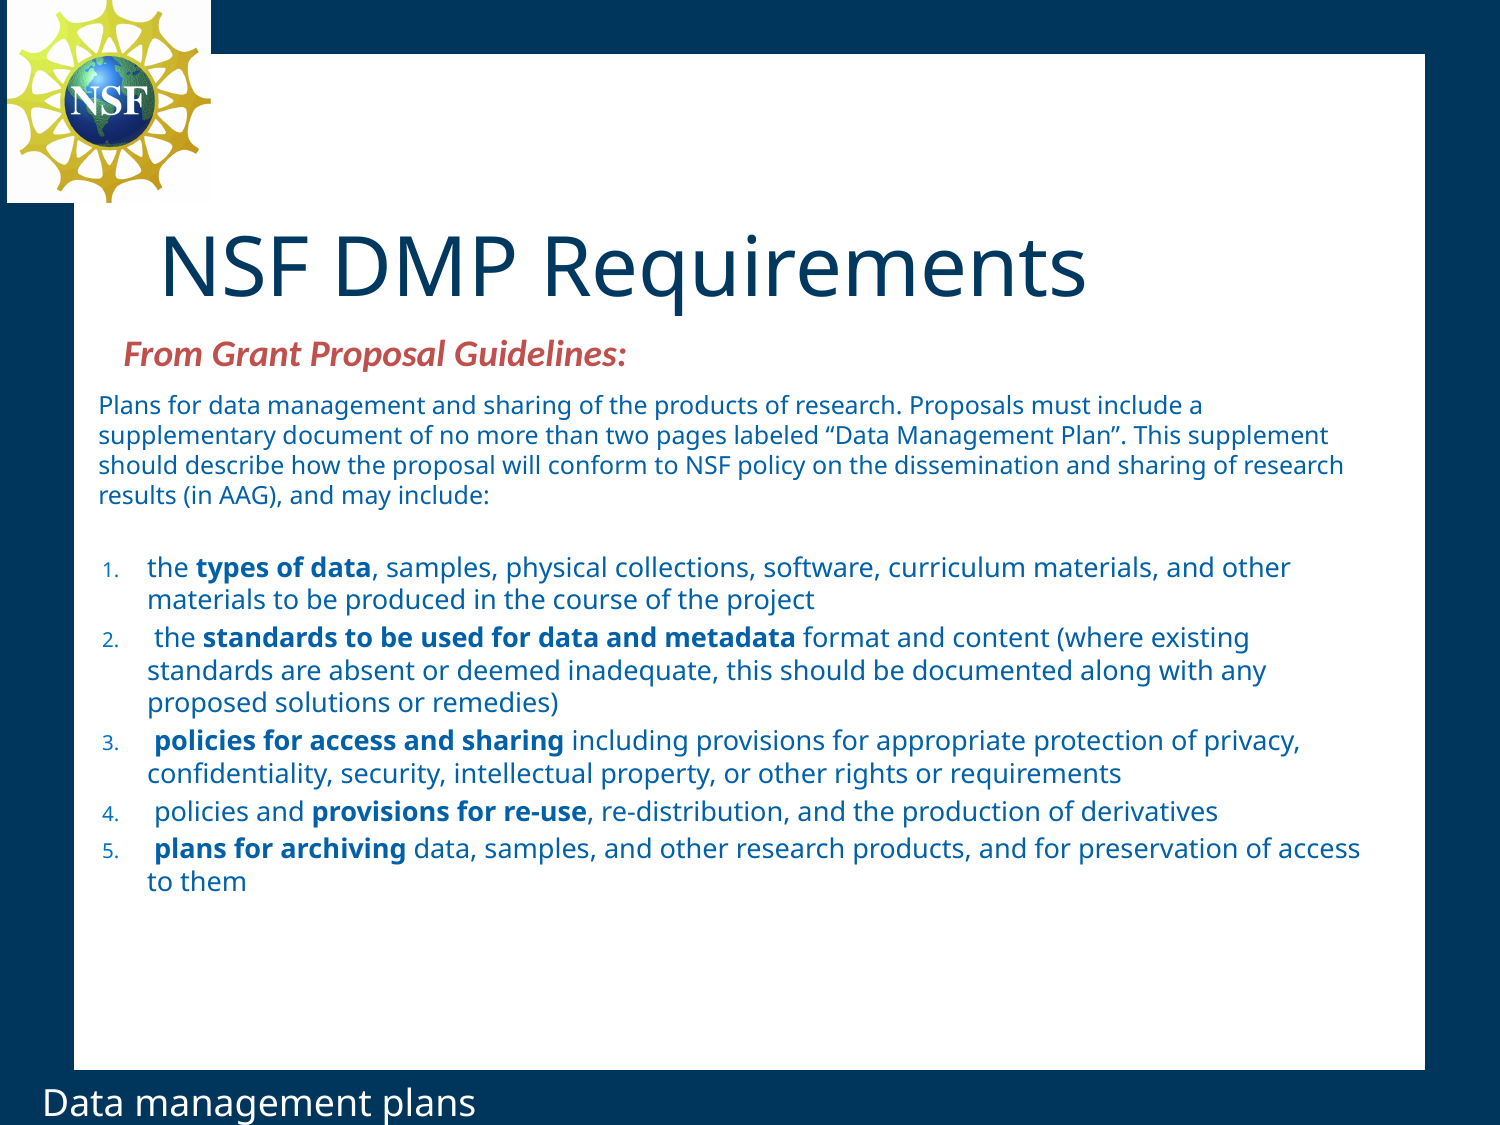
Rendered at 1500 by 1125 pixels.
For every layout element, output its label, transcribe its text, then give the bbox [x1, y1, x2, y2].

title NSF DMP Requirements [143, 169, 1296, 357]
picture [6, 0, 211, 204]
text_box Data management plans [27, 1072, 655, 1125]
text_box From Grant Proposal Guidelines: [108, 321, 800, 382]
list Plans for data management and sharing of the products of research. Proposals must include a supplementary document of no more than two pages labeled “Data Management Plan”. This supplement should describe how the proposal will conform to NSF policy on the dissemination and sharing of research results (in AAG), and may include: the types of data, samples, physical collections, software, curriculum materials, and other materials to be produced in the course of the project the standards to be used for data and metadata format and content (where existing standards are absent or deemed inadequate, this should be documented along with any proposed solutions or remedies) policies for access and sharing including provisions for appropriate protection of privacy, confidentiality, security, intellectual property, or other rights or requirements policies and provisions for re-use, re-distribution, and the production of derivatives plans for archiving data, samples, and other research products, and for preservation of access to them [27, 382, 1378, 1125]
